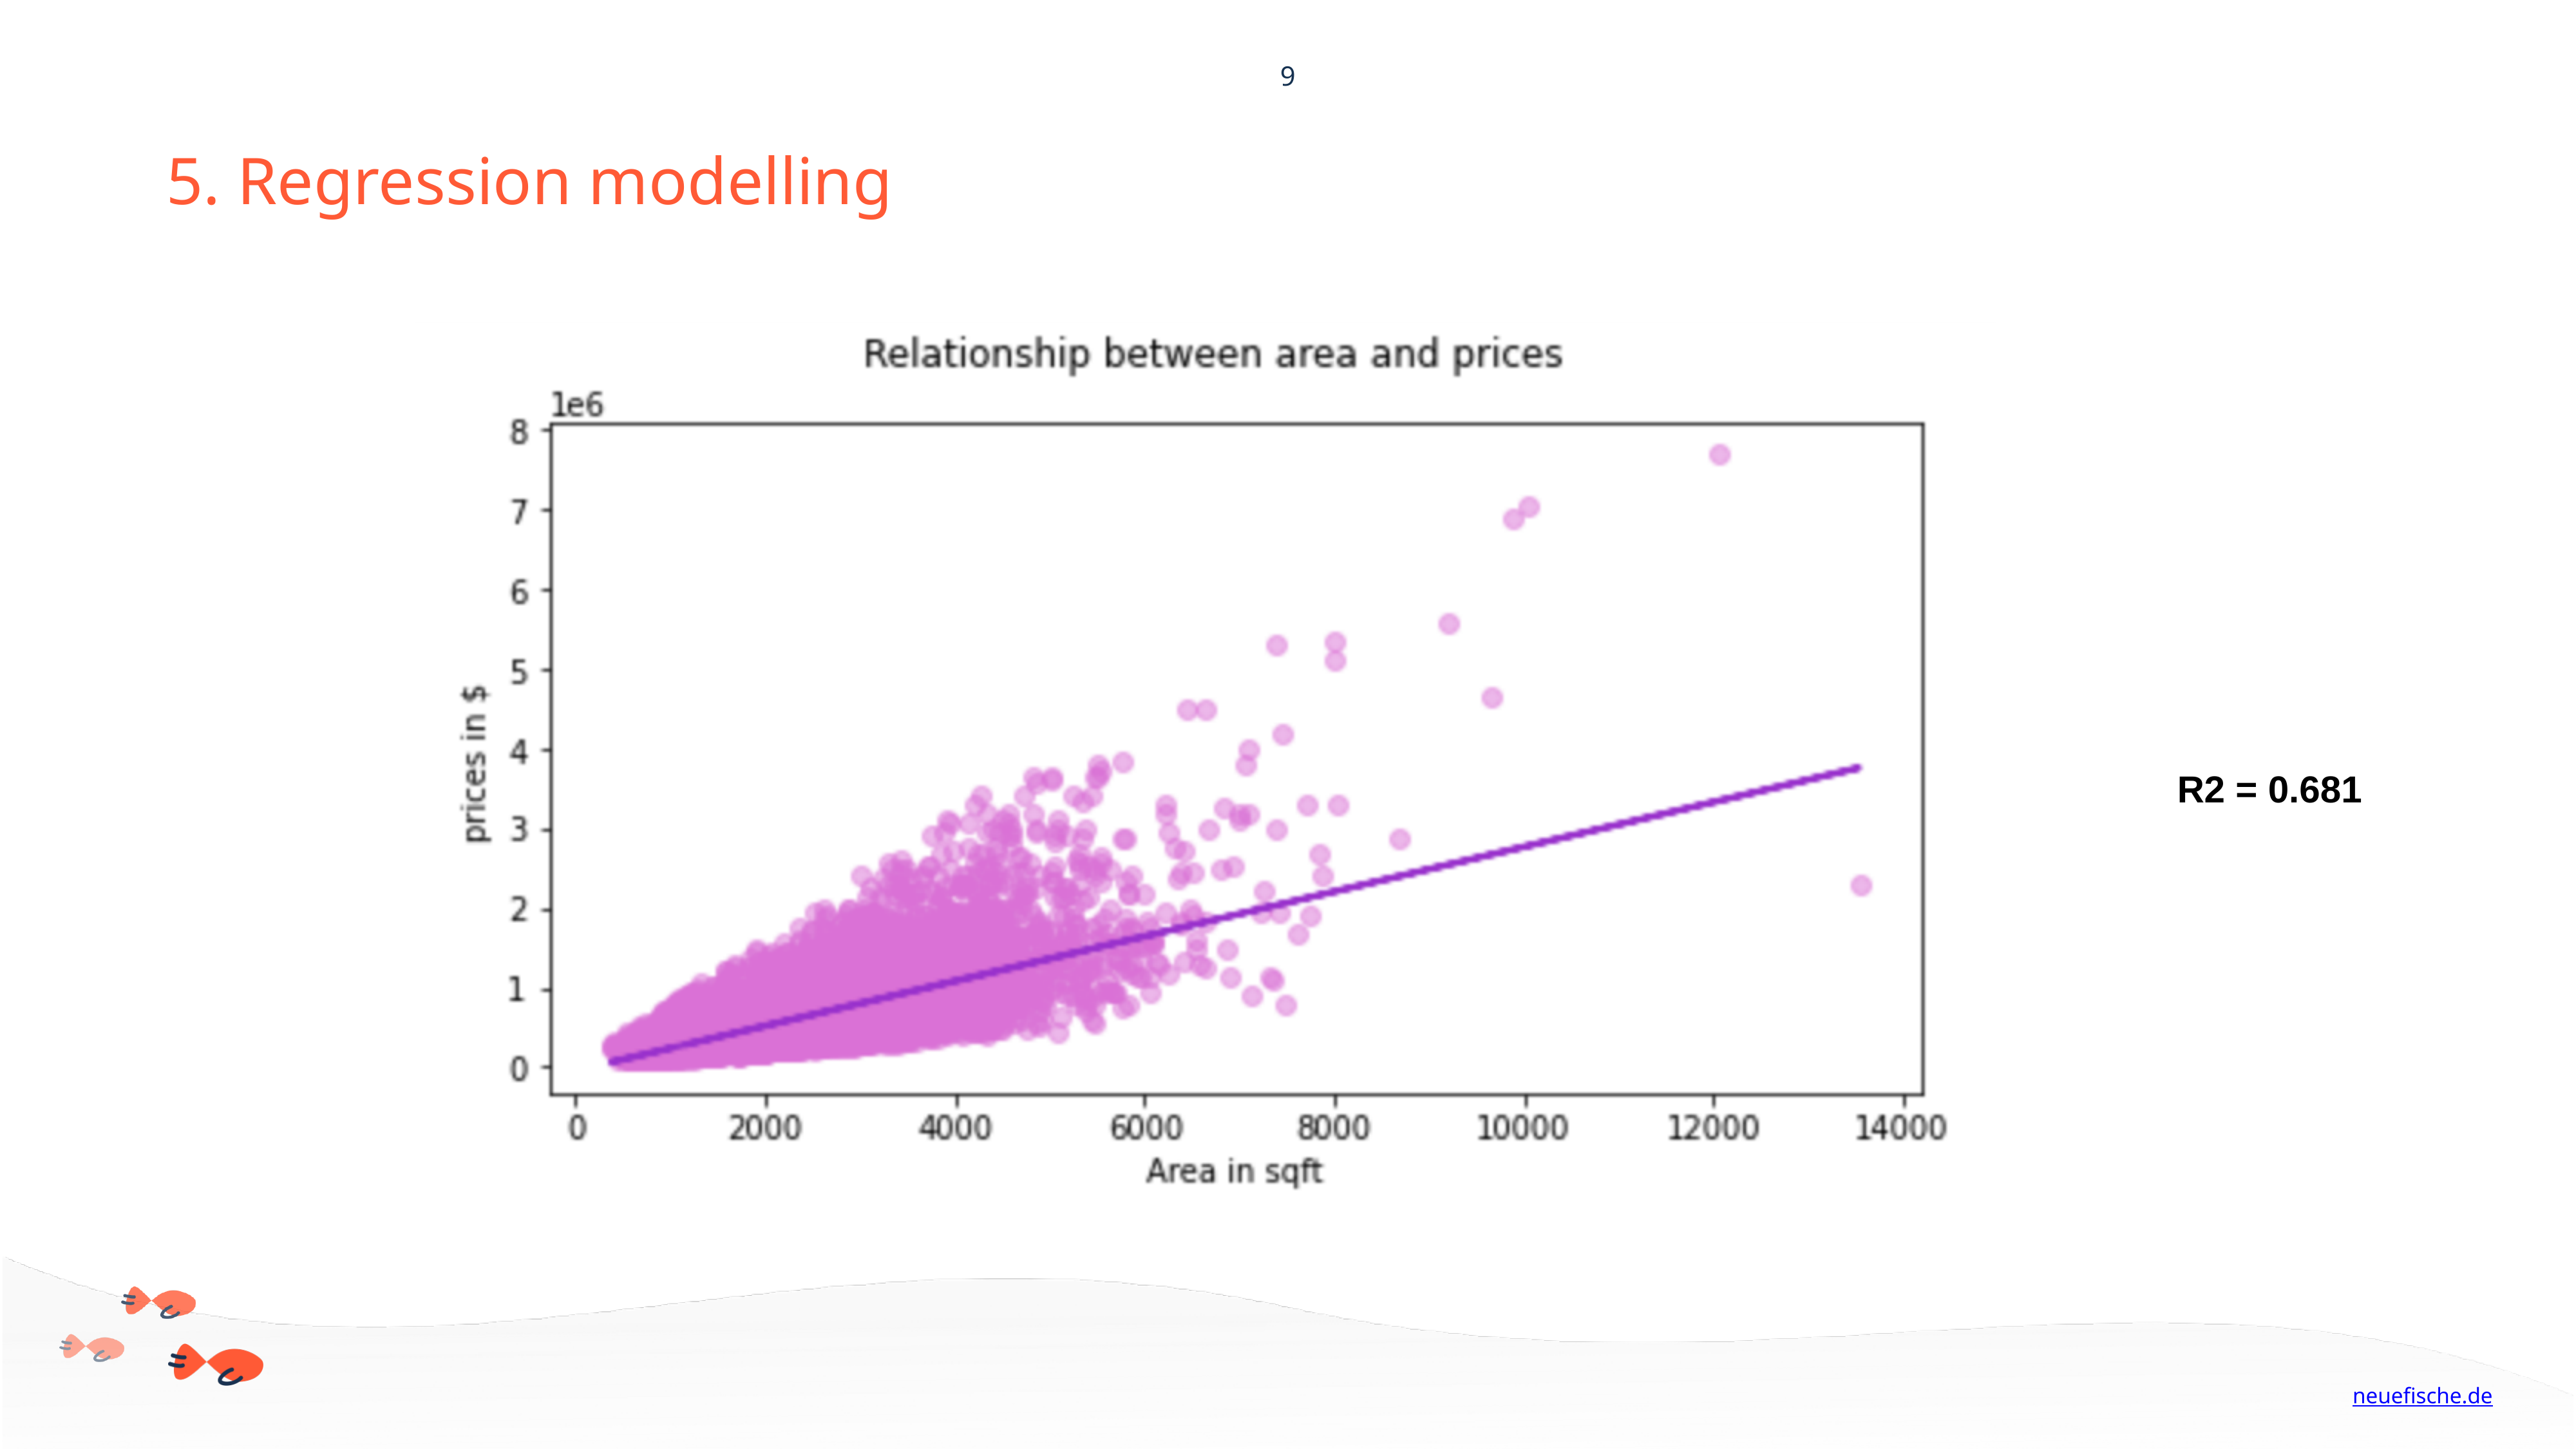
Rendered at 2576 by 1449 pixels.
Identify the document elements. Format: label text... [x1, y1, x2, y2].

text_box R2 = 0.681 [2168, 761, 2372, 812]
text_box <number> [1266, 53, 1309, 101]
picture [2, 1256, 2574, 1449]
text_box 5. Regression modelling [161, 146, 977, 212]
picture [414, 321, 1996, 1203]
